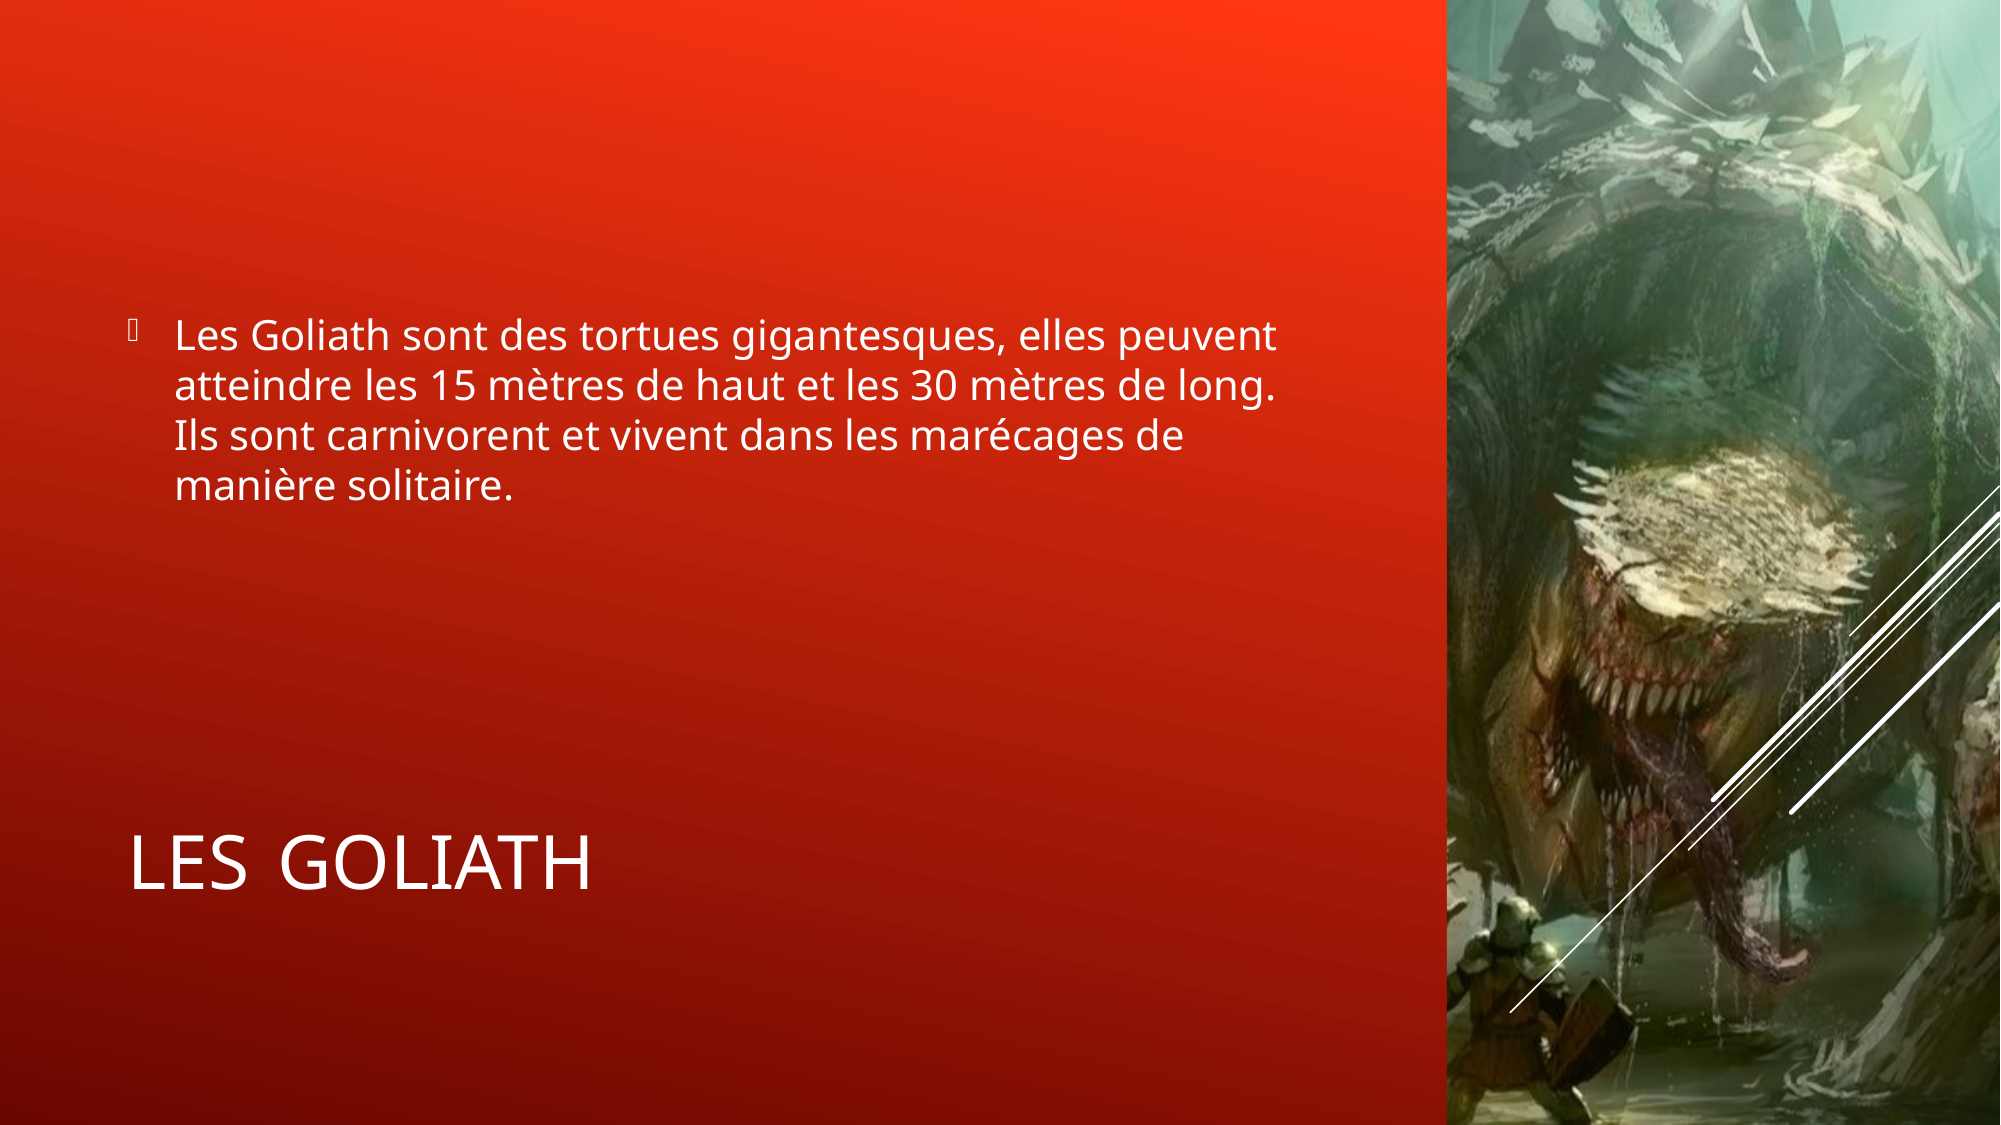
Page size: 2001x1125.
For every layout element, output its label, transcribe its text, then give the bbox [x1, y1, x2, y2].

text_box [0, 0, 1446, 1125]
picture [1446, 0, 2000, 1125]
title Les Goliath [112, 736, 1350, 984]
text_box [1510, 485, 2000, 1013]
list Les Goliath sont des tortues gigantesques, elles peuvent atteindre les 15 mètres de haut et les 30 mètres de long. Ils sont carnivorent et vivent dans les marécages de manière solitaire. [112, 112, 1342, 706]
